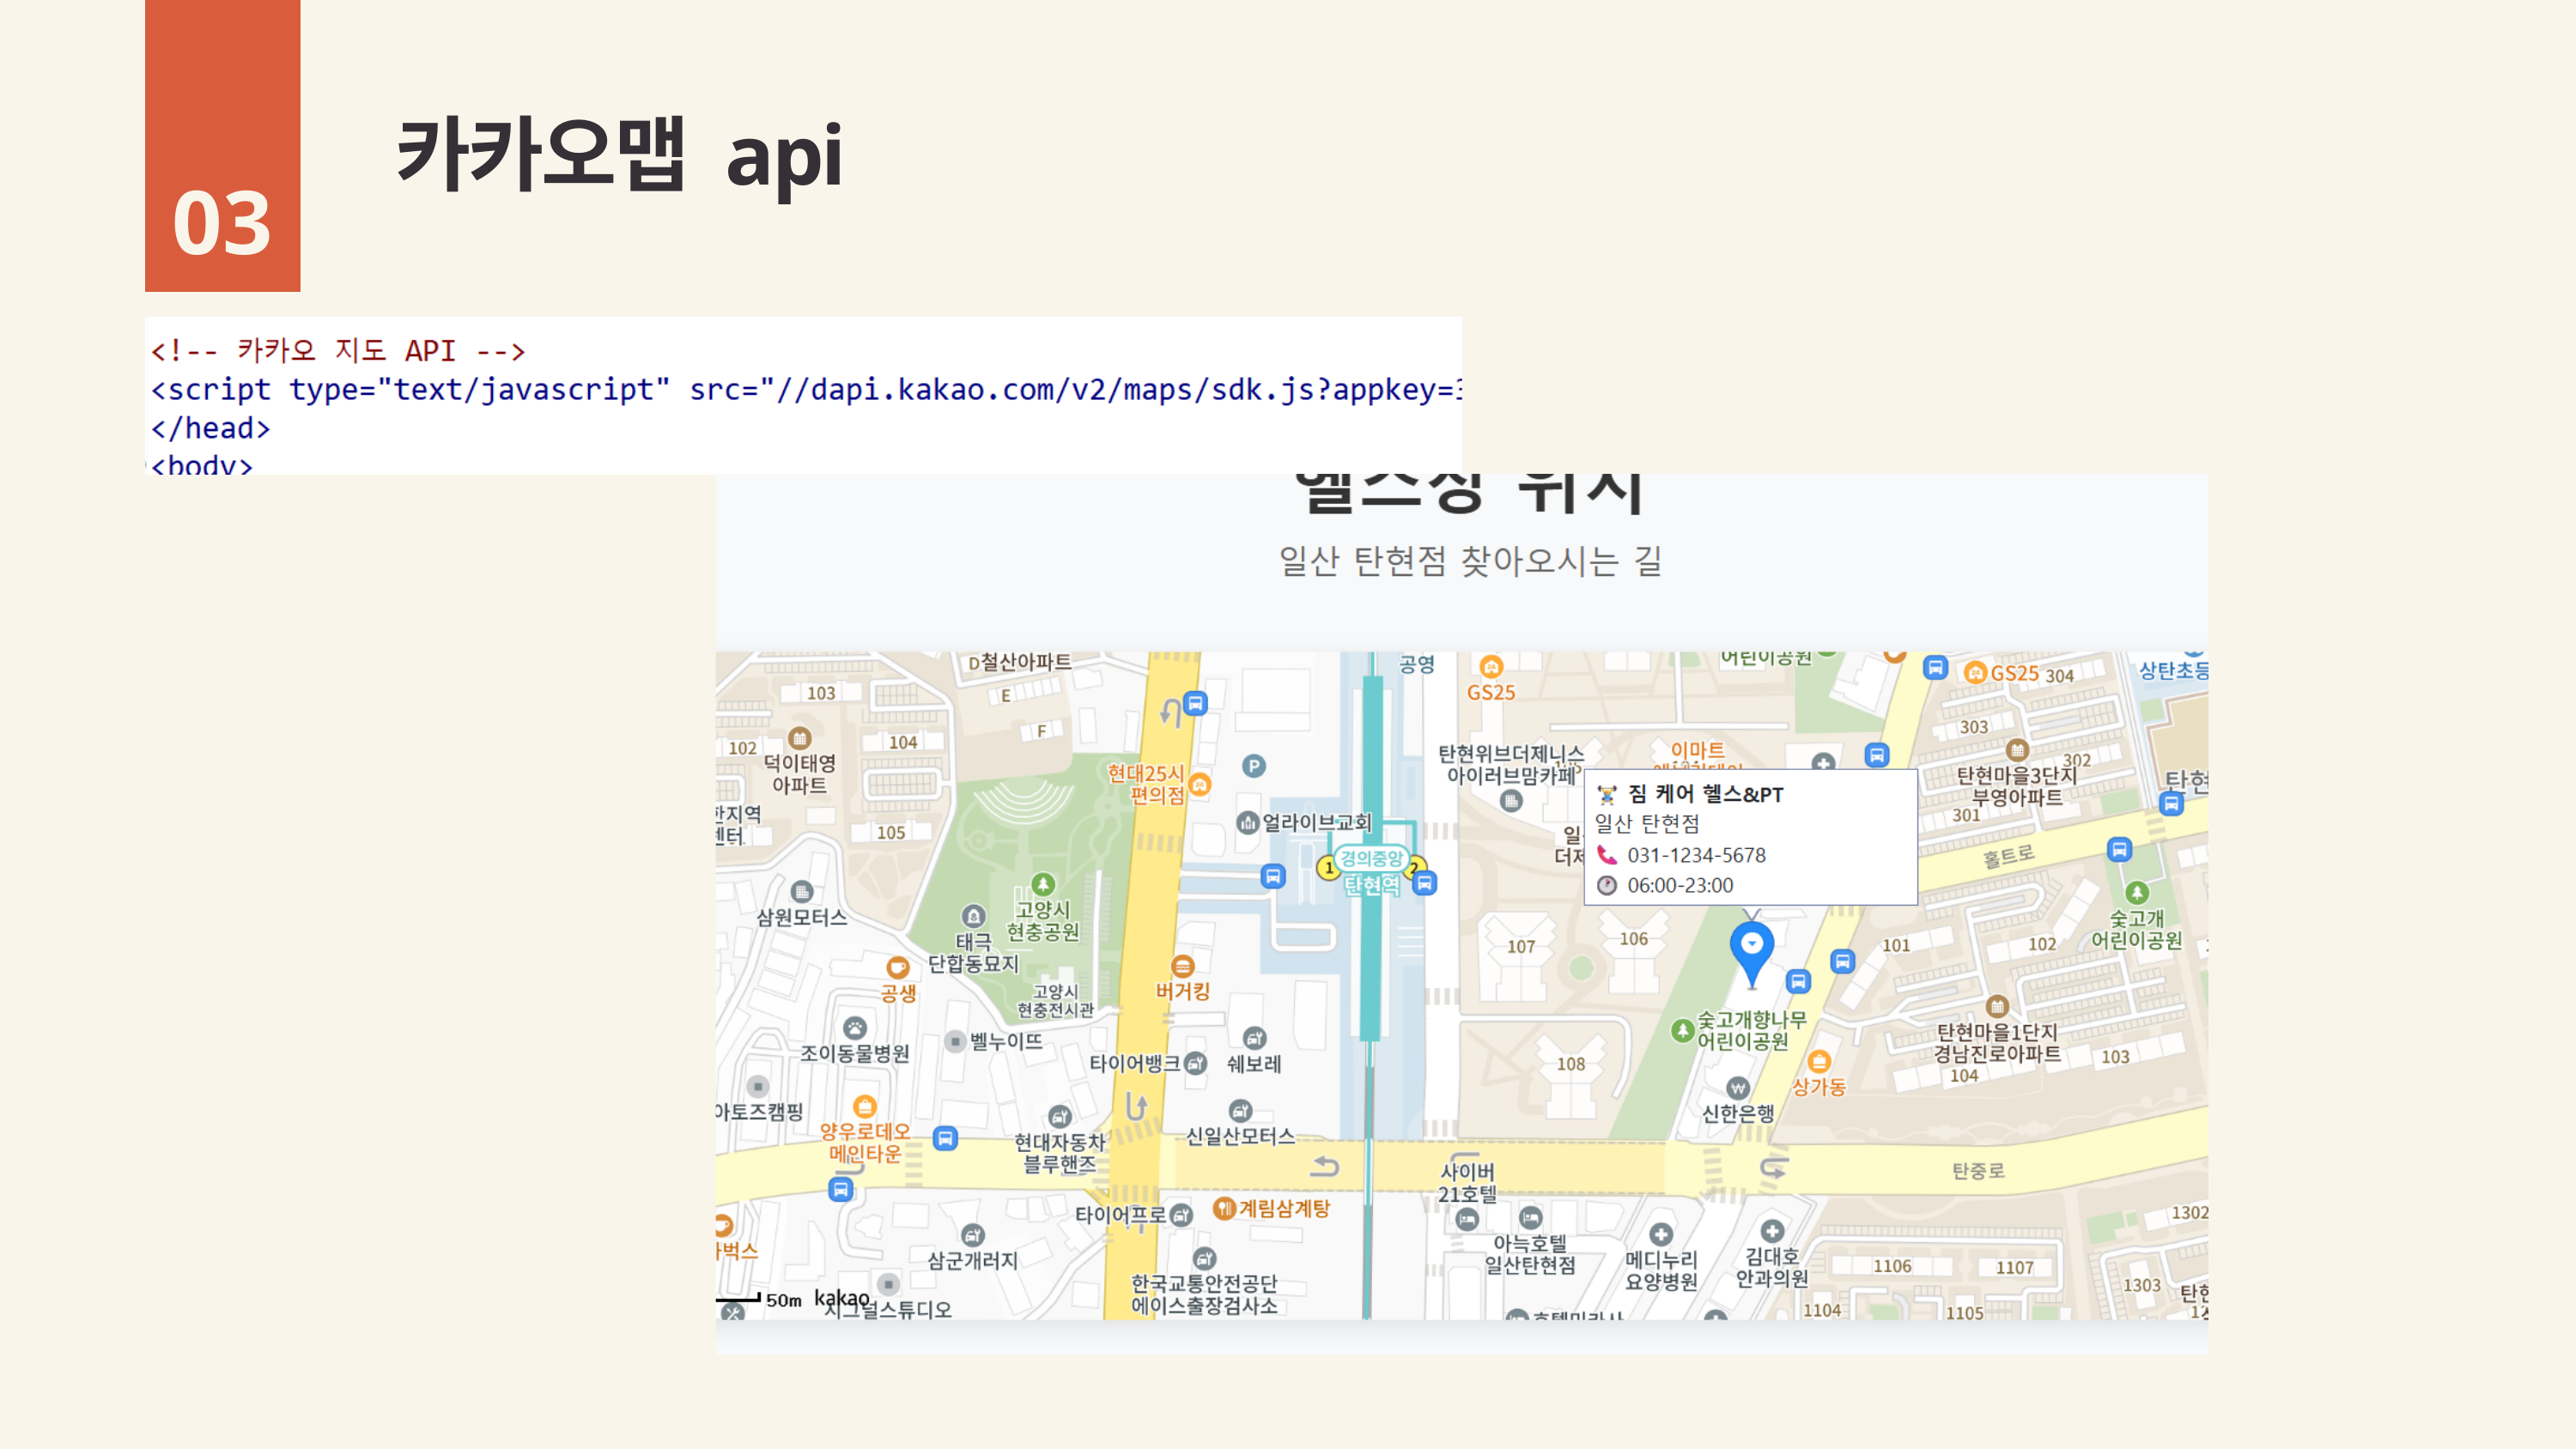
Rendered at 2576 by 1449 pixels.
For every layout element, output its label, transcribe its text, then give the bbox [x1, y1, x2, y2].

text_box [715, 474, 2208, 1355]
text_box 카카오맵 api [395, 114, 2118, 202]
text_box [144, 317, 1462, 475]
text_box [144, 0, 301, 292]
